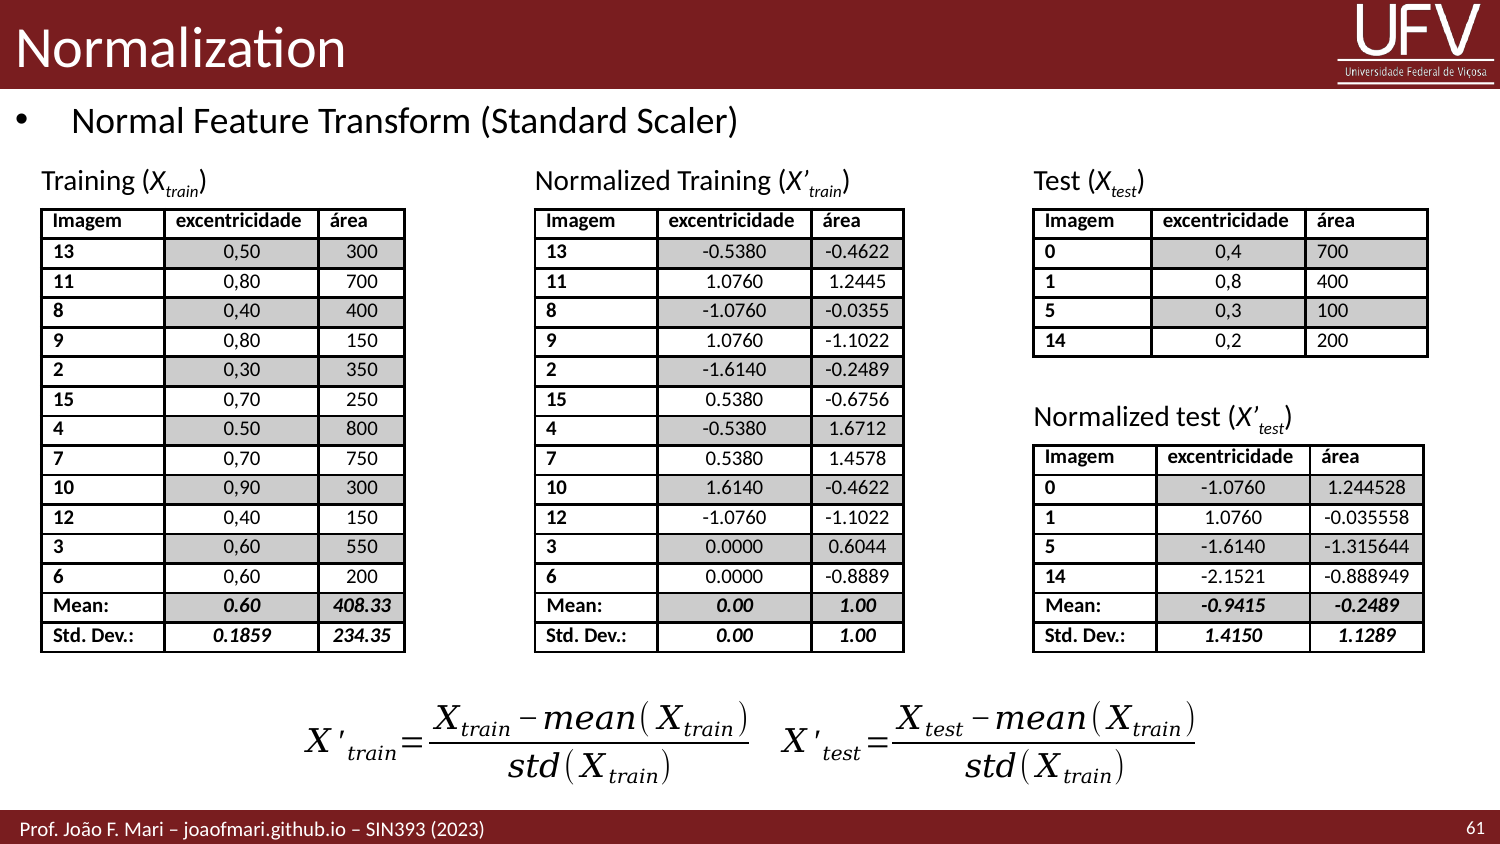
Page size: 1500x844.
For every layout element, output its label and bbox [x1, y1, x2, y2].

table_cell [320, 270, 403, 296]
text_box [39, 156, 430, 207]
table_cell [1158, 506, 1309, 533]
table_cell [320, 506, 403, 533]
table_cell [536, 535, 656, 562]
table_cell [659, 476, 810, 503]
table_cell [536, 388, 656, 415]
table_cell [43, 388, 163, 415]
table_header [1035, 447, 1155, 474]
table_cell [813, 329, 902, 355]
table_header [1307, 211, 1426, 237]
table_cell [1158, 476, 1309, 503]
table_cell [536, 624, 656, 651]
table_cell [1311, 624, 1422, 651]
table_cell [659, 506, 810, 533]
table_cell [659, 624, 810, 651]
table_cell [1158, 594, 1309, 621]
table_cell [43, 506, 163, 533]
table_cell [43, 447, 163, 474]
table_cell [536, 594, 656, 621]
slide_number [1328, 811, 1500, 844]
table_cell [813, 447, 902, 474]
table_cell [1153, 270, 1304, 296]
table_cell [320, 624, 403, 651]
table_cell [1311, 535, 1422, 562]
table_cell [320, 594, 403, 621]
table_cell [166, 624, 317, 651]
table_cell [320, 476, 403, 503]
table_cell [813, 240, 902, 267]
table_header [536, 211, 656, 237]
table_cell [1311, 594, 1422, 621]
table_cell [43, 417, 163, 444]
table_cell [536, 565, 656, 592]
table_cell [659, 535, 810, 562]
table_cell [536, 270, 656, 296]
table_cell [536, 476, 656, 503]
table_cell [43, 624, 163, 651]
table_cell [166, 565, 317, 592]
table_cell [320, 447, 403, 474]
table_cell [813, 388, 902, 415]
table_cell [659, 565, 810, 592]
text_box [1031, 392, 1444, 443]
table_cell [1035, 240, 1150, 267]
text_box [1031, 156, 1274, 207]
table_cell [43, 299, 163, 326]
table_cell [659, 447, 810, 474]
table_cell [1035, 329, 1150, 355]
table_cell [1035, 624, 1155, 651]
table_cell [813, 565, 902, 592]
table_cell [166, 476, 317, 503]
table_cell [536, 417, 656, 444]
table_header [1311, 447, 1422, 474]
table_cell [813, 506, 902, 533]
table_cell [166, 358, 317, 385]
table_cell [320, 417, 403, 444]
table_cell [166, 270, 317, 296]
table_cell [659, 299, 810, 326]
table_cell [659, 417, 810, 444]
table_cell [659, 240, 810, 267]
table_cell [43, 565, 163, 592]
table_cell [166, 240, 317, 267]
table_cell [1035, 565, 1155, 592]
table_cell [1153, 329, 1304, 355]
table_header [166, 211, 317, 237]
table_cell [659, 358, 810, 385]
table_cell [320, 358, 403, 385]
table_cell [1035, 594, 1155, 621]
table_cell [43, 476, 163, 503]
table_cell [1158, 624, 1309, 651]
table_cell [43, 329, 163, 355]
table_cell [166, 329, 317, 355]
table_cell [166, 594, 317, 621]
table_cell [659, 388, 810, 415]
table_cell [1307, 270, 1426, 296]
table_cell [813, 624, 902, 651]
table_cell [813, 417, 902, 444]
table_cell [166, 506, 317, 533]
table_cell [320, 240, 403, 267]
table_cell [813, 299, 902, 326]
table_header [43, 211, 163, 237]
table_cell [659, 594, 810, 621]
table_cell [1035, 506, 1155, 533]
table_cell [1311, 476, 1422, 503]
table_cell [43, 240, 163, 267]
table_cell [320, 565, 403, 592]
table_cell [813, 358, 902, 385]
table_cell [166, 417, 317, 444]
table_header [1035, 211, 1150, 237]
table_cell [1153, 240, 1304, 267]
table_cell [1035, 270, 1150, 296]
table_cell [320, 388, 403, 415]
table_header [659, 211, 810, 237]
table_cell [43, 535, 163, 562]
table_cell [536, 299, 656, 326]
table_cell [813, 594, 902, 621]
table_cell [166, 535, 317, 562]
table_cell [813, 476, 902, 503]
table_cell [1311, 506, 1422, 533]
table_cell [166, 388, 317, 415]
text_box [301, 699, 1199, 789]
table_cell [1035, 476, 1155, 503]
table_cell [1307, 240, 1426, 267]
table_cell [536, 358, 656, 385]
table_cell [43, 358, 163, 385]
table_cell [166, 299, 317, 326]
table_cell [320, 329, 403, 355]
text_box [533, 156, 974, 207]
table_cell [1158, 565, 1309, 592]
table_cell [536, 447, 656, 474]
footer [0, 812, 1034, 844]
table_cell [43, 594, 163, 621]
table_cell [536, 329, 656, 355]
table_cell [659, 270, 810, 296]
table_cell [659, 329, 810, 355]
table_cell [813, 270, 902, 296]
table_cell [536, 240, 656, 267]
table_cell [1153, 299, 1304, 326]
table_header [813, 211, 902, 237]
table_cell [1035, 299, 1150, 326]
table_cell [1158, 535, 1309, 562]
table_cell [43, 270, 163, 296]
table_cell [1307, 329, 1426, 355]
table_cell [536, 506, 656, 533]
table_header [1153, 211, 1304, 237]
title [0, 0, 1500, 88]
table_cell [1311, 565, 1422, 592]
table_header [320, 211, 403, 237]
table_cell [813, 535, 902, 562]
table_cell [1035, 535, 1155, 562]
table_header [1158, 447, 1309, 474]
table_cell [320, 535, 403, 562]
table_cell [1307, 299, 1426, 326]
table_cell [320, 299, 403, 326]
table_cell [166, 447, 317, 474]
list [0, 88, 1500, 812]
